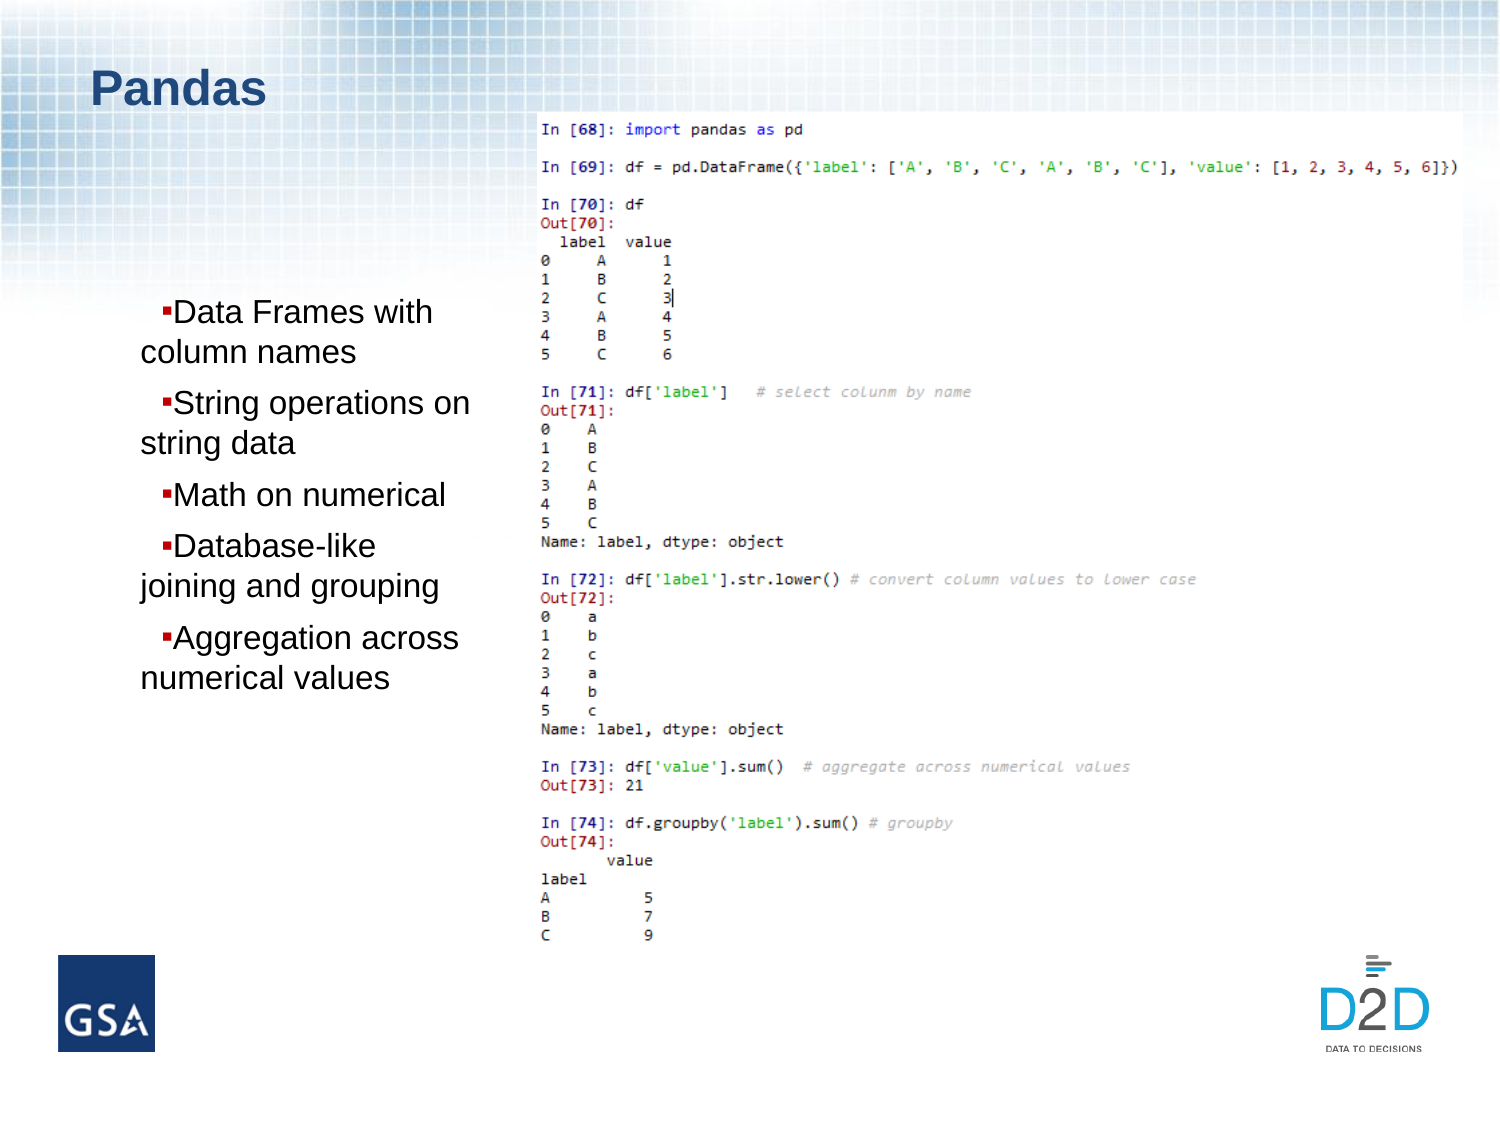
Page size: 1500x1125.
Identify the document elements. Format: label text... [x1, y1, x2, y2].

picture [58, 955, 155, 1052]
picture [0, 0, 1500, 950]
list Data Frames with column names String operations on string data Math on numerical Database-like joining and grouping Aggregation across numerical values [69, 275, 494, 838]
picture [1310, 955, 1440, 1052]
title Pandas [75, 30, 1425, 141]
